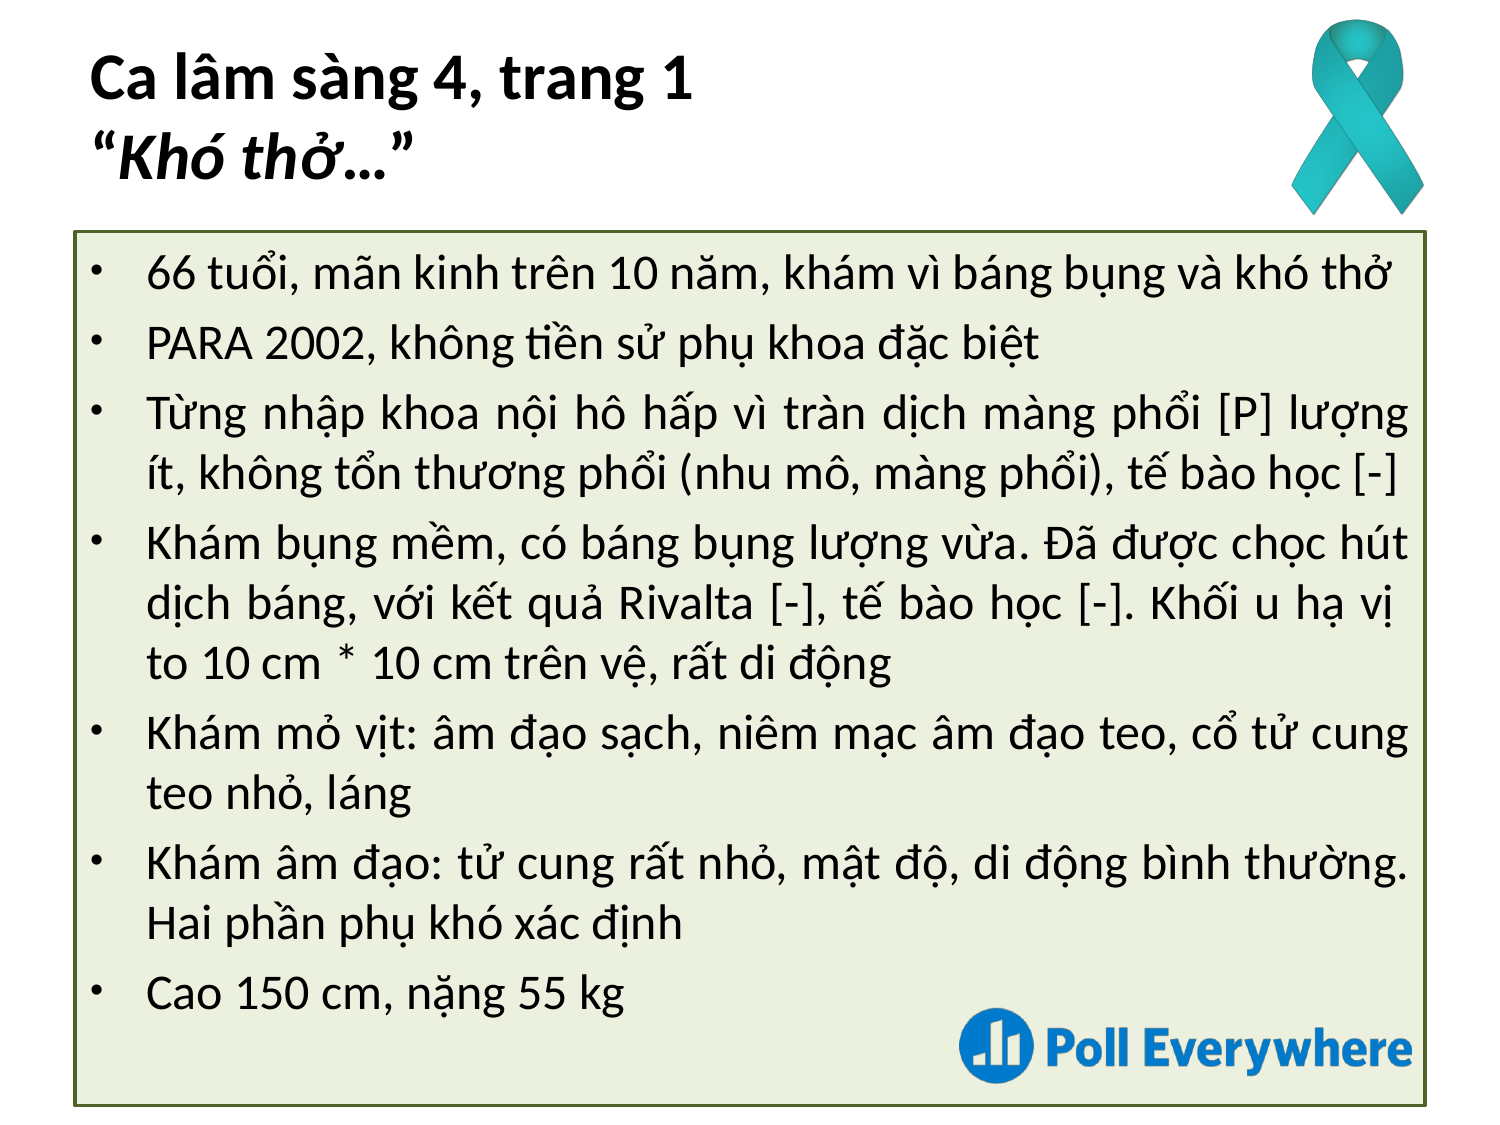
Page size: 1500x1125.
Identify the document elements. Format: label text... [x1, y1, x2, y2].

list 66 tuổi, mãn kinh trên 10 năm, khám vì báng bụng và khó thở PARA 2002, không tiền sử phụ khoa đặc biệt Từng nhập khoa nội hô hấp vì tràn dịch màng phổi [P] lượng ít, không tổn thương phổi (nhu mô, màng phổi), tế bào học [-] Khám bụng mềm, có báng bụng lượng vừa. Đã được chọc hút dịch báng, với kết quả Rivalta [-], tế bào học [-]. Khối u hạ vị to 10 cm * 10 cm trên vệ, rất di động Khám mỏ vịt: âm đạo sạch, niêm mạc âm đạo teo, cổ tử cung teo nhỏ, láng Khám âm đạo: tử cung rất nhỏ, mật độ, di động bình thường. Hai phần phụ khó xác định Cao 150 cm, nặng 55 kg [73, 230, 1427, 1107]
title Ca lâm sàng 4, trang 1 “Khó thở…” [75, 19, 1425, 207]
picture [1291, 207, 1425, 216]
picture [958, 999, 1412, 1092]
